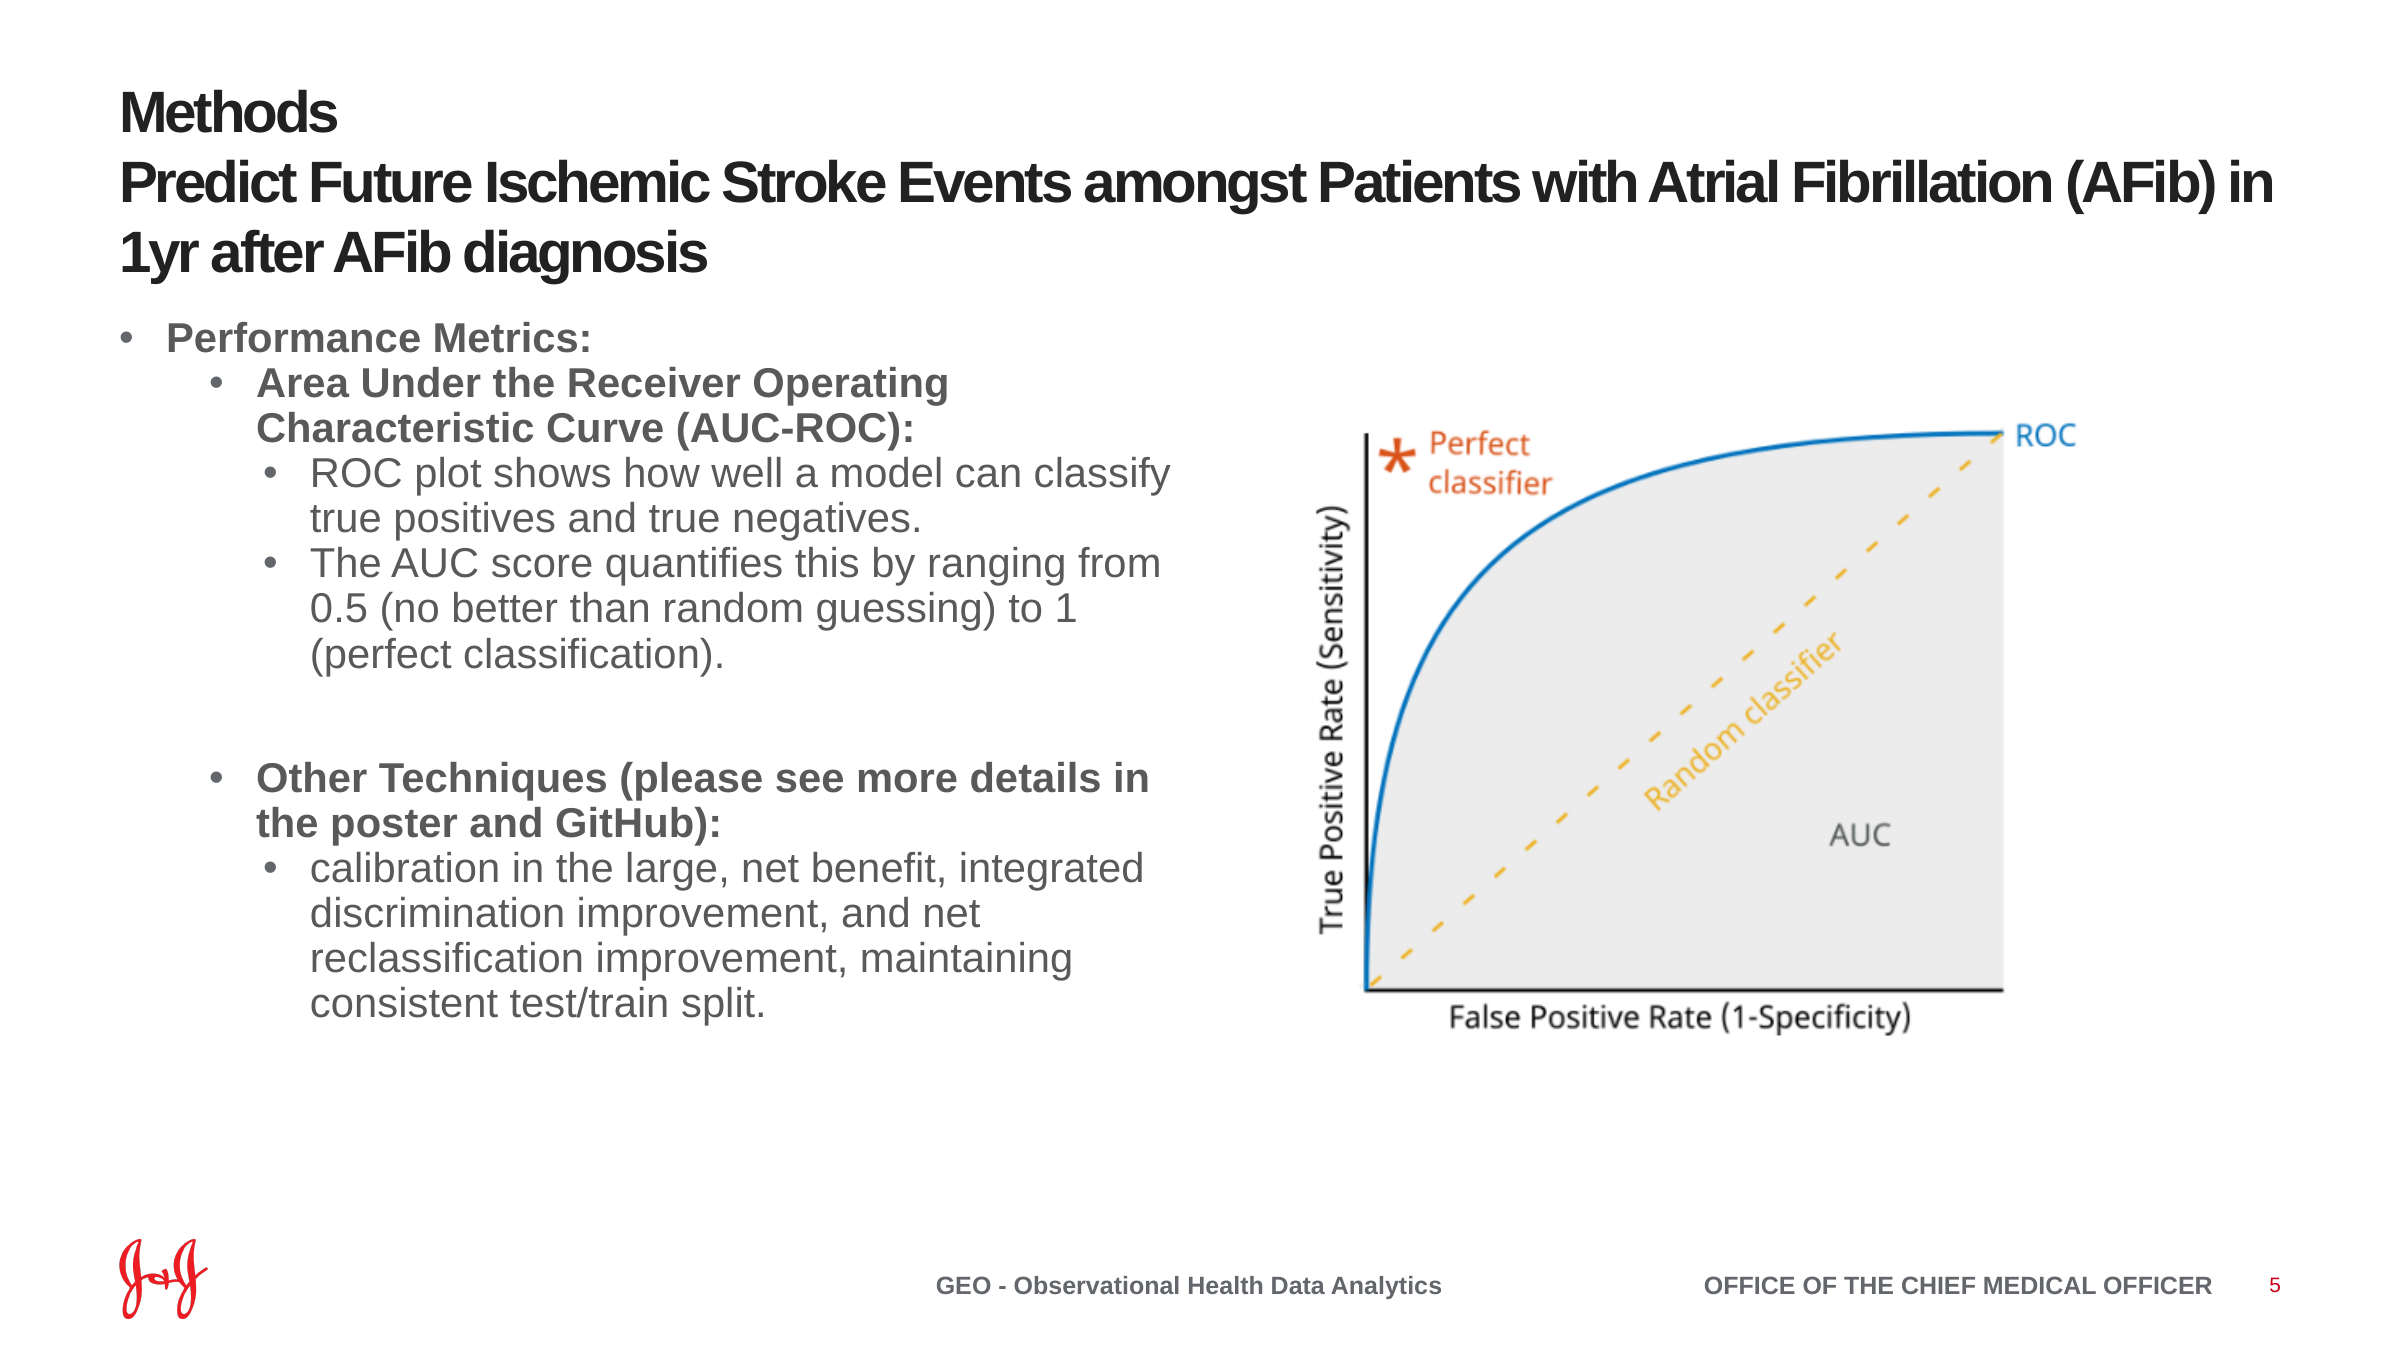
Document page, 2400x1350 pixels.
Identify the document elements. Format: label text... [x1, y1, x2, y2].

text_box GEO - Observational Health Data Analytics [893, 1251, 1486, 1318]
title Methods Predict Future Ischemic Stroke Events amongst Patients with Atrial Fibrillation (AFib) in 1yr after AFib diagnosis [118, 73, 2282, 189]
list Performance Metrics: Area Under the Receiver Operating Characteristic Curve (AUC-ROC): ROC plot shows how well a model can classify true positives and true negatives. The AUC score quantifies this by ranging from 0.5 (no better than random guessing) to 1 (perfect classification). Other Techniques (please see more details in the poster and GitHub): calibration in the large, net benefit, integrated discrimination improvement, and net reclassification improvement, maintaining consistent test/train split. [118, 316, 1175, 1208]
picture [1310, 382, 2096, 1057]
slide_number 5 [2191, 1251, 2281, 1318]
